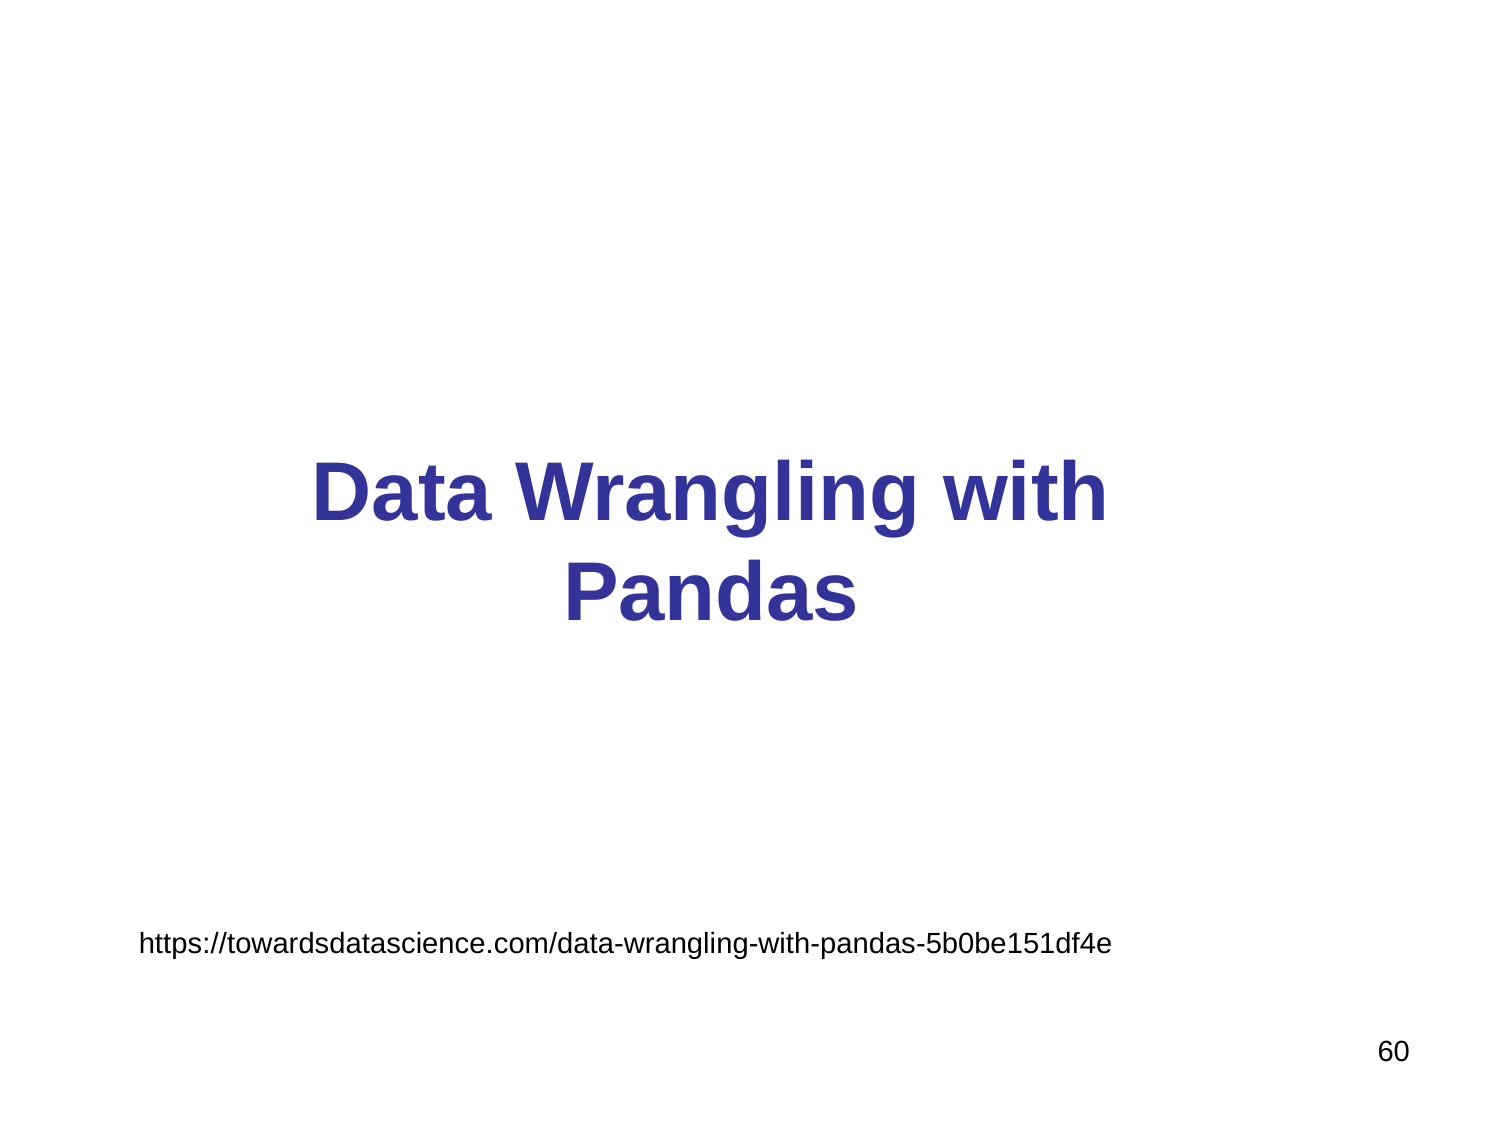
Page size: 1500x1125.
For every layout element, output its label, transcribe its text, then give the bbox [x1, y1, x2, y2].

slide_number 60 [1074, 1024, 1425, 1103]
title Data Wrangling with Pandas [147, 481, 1275, 594]
text_box https://towardsdatascience.com/data-wrangling-with-pandas-5b0be151df4e [123, 916, 1412, 967]
